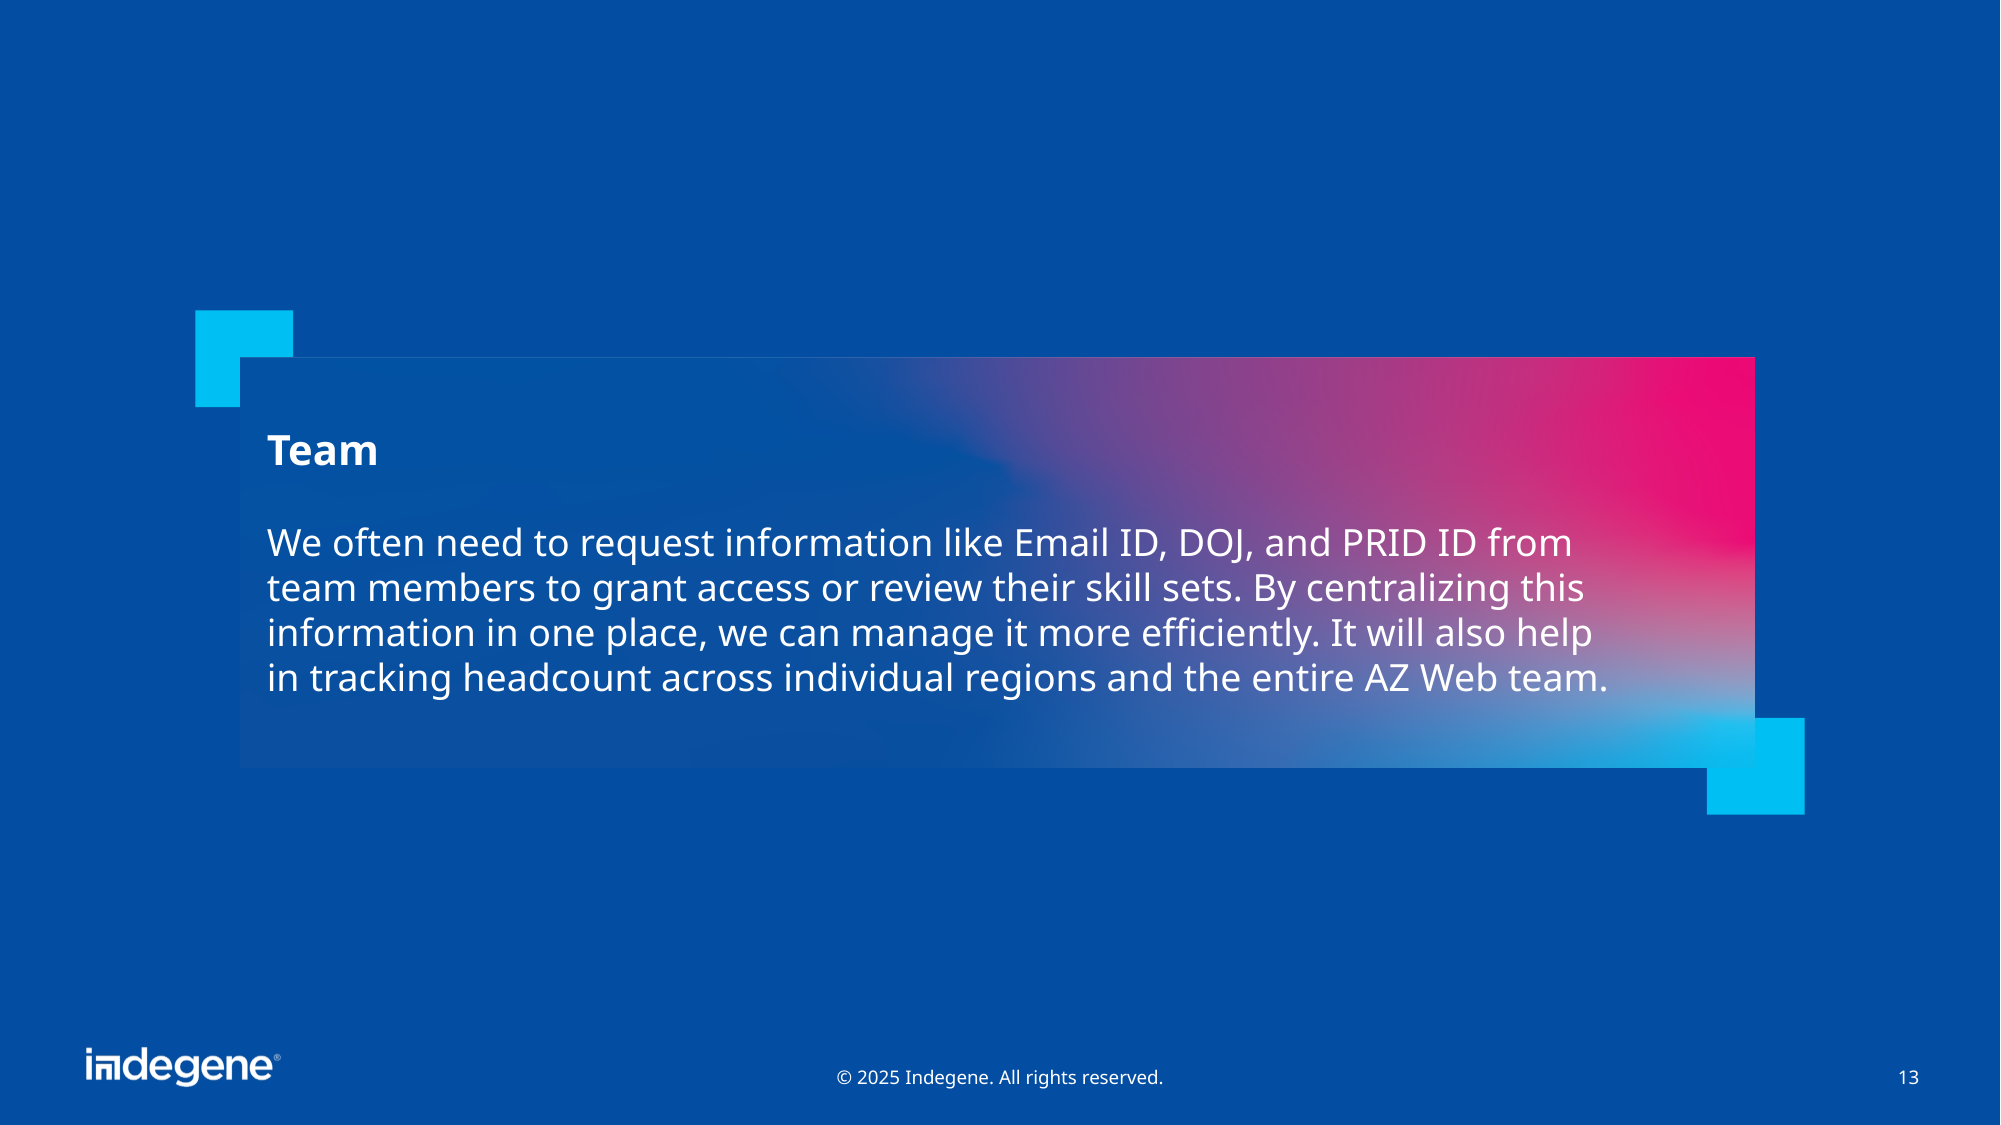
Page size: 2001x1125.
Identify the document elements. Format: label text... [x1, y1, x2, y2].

slide_number 13 [1844, 1058, 1920, 1090]
picture [76, 1035, 288, 1099]
text_box Team We often need to request information like Email ID, DOJ, and PRID ID from team members to grant access or review their skill sets. By centralizing this information in one place, we can manage it more efficiently. It will also help in tracking headcount across individual regions and the entire AZ Web team. [266, 418, 1645, 707]
footer © 2025 Indegene. All rights reserved. [775, 1058, 1225, 1090]
picture [240, 357, 1755, 768]
